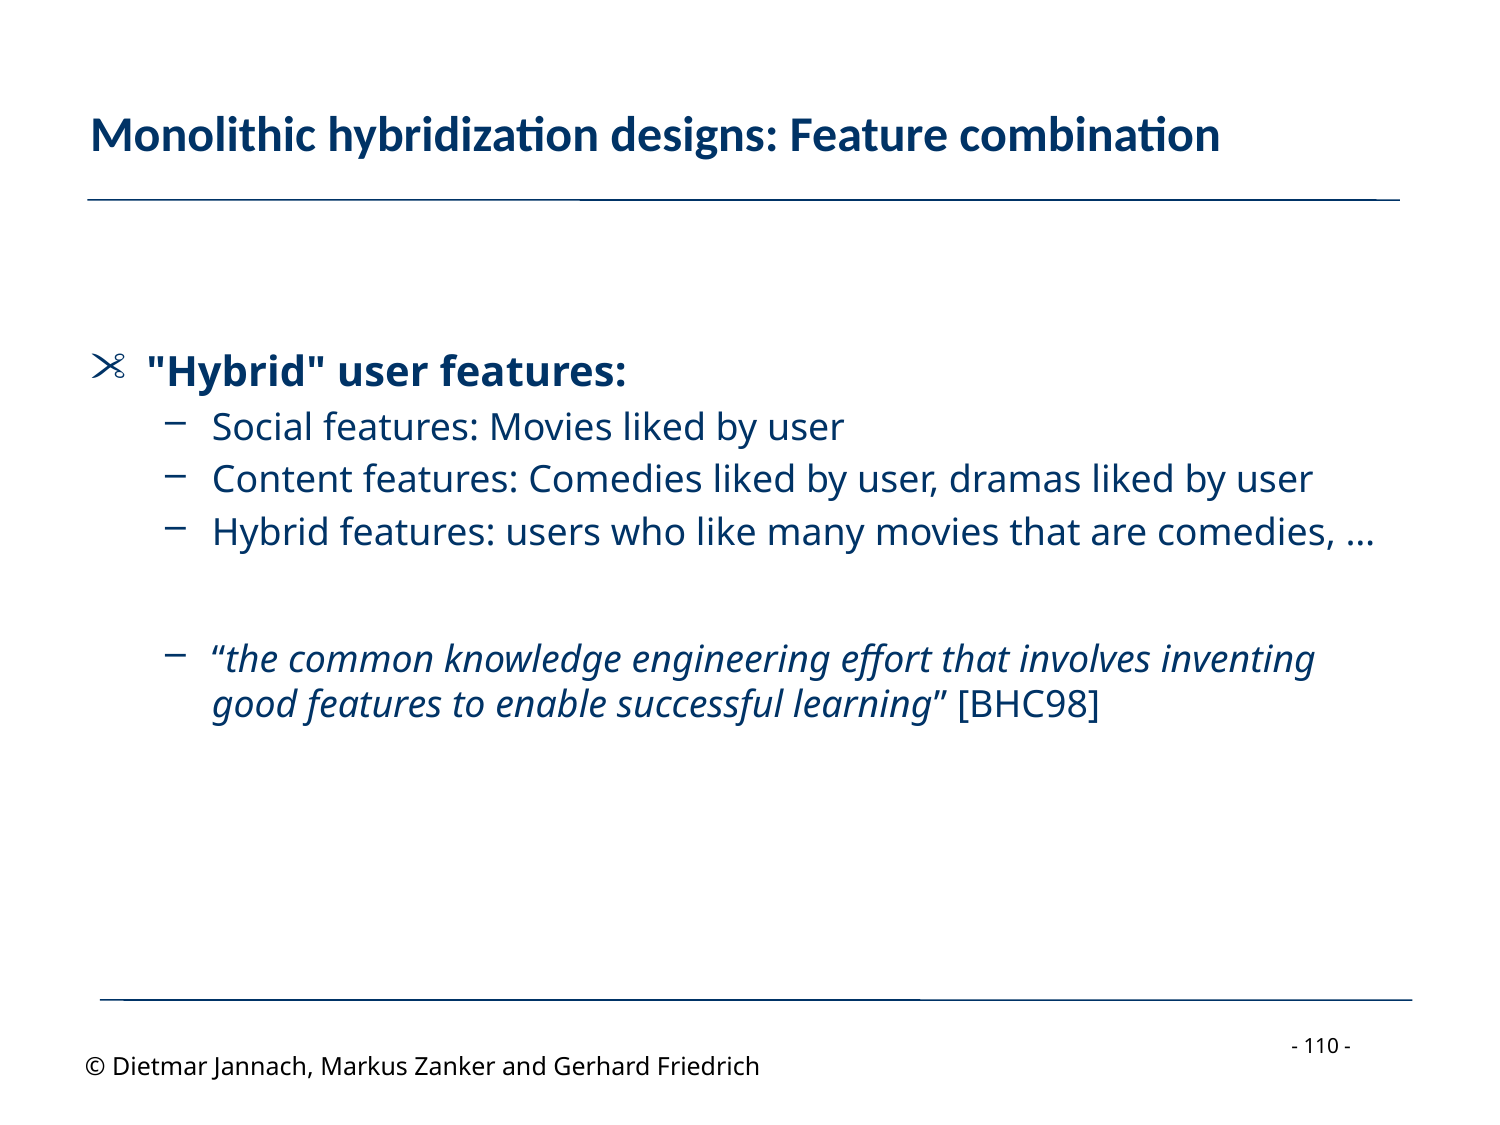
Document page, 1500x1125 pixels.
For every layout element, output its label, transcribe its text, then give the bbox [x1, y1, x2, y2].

title Monolithic hybridization designs: Feature combination [74, 37, 1426, 226]
list "Hybrid" user features: Social features: Movies liked by user Content features: Comedies liked by user, dramas liked by user Hybrid features: users who like many movies that are comedies, … “the common knowledge engineering effort that involves inventing good features to enable successful learning” [BHC98] [74, 262, 1426, 1006]
